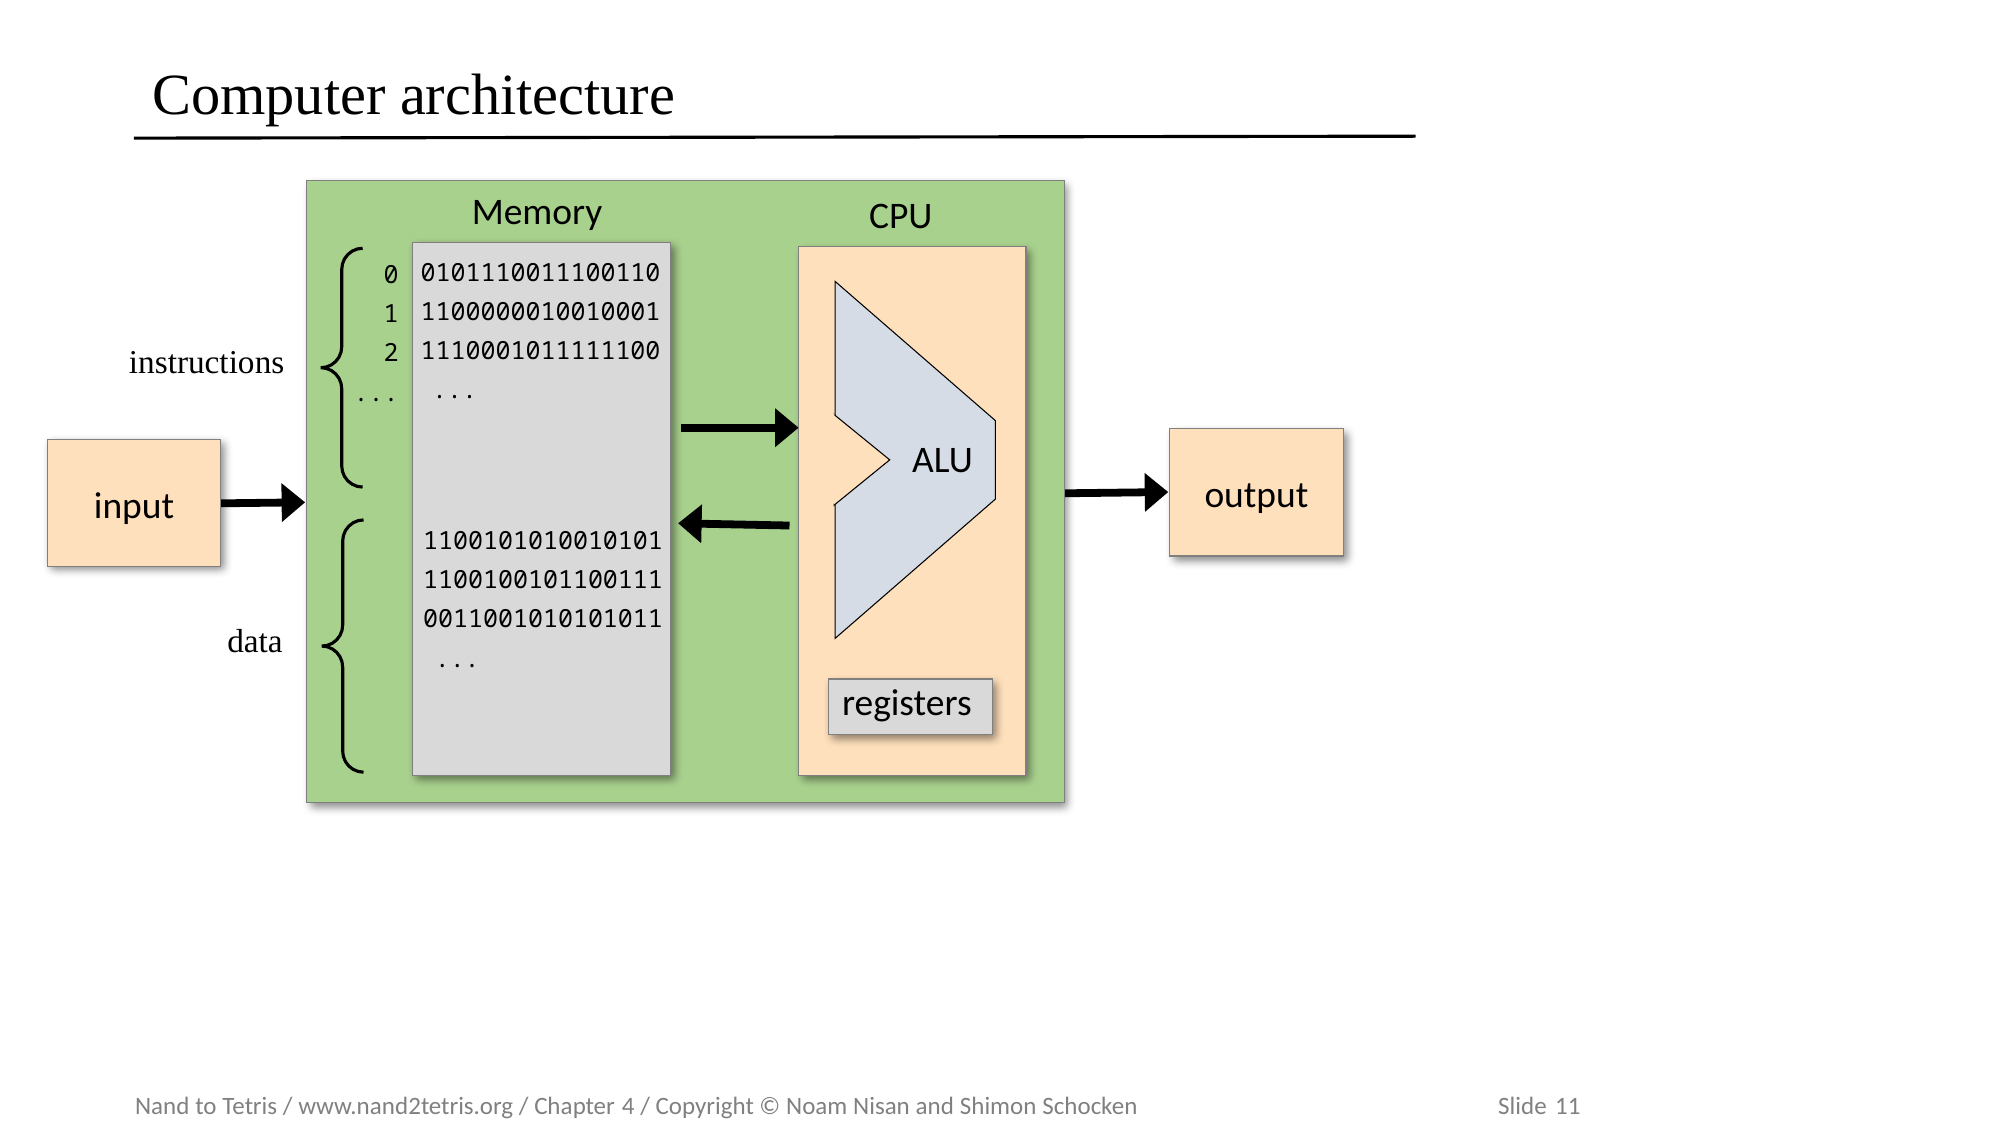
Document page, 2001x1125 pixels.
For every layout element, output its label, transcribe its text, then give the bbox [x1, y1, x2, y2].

text_box output [1169, 428, 1344, 557]
title Computer architecture [137, 48, 1417, 144]
text_box 0101110011100110 1100000010010001 1110001011111100 ... [417, 237, 664, 515]
text_box CPU [854, 183, 967, 244]
text_box data [84, 612, 298, 667]
text_box registers [827, 671, 999, 731]
text_box [828, 731, 993, 735]
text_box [811, 281, 1011, 639]
text_box Memory [457, 179, 643, 237]
text_box [306, 180, 1065, 803]
text_box 0 1 2 ... [308, 240, 399, 517]
text_box [412, 242, 671, 776]
text_box [798, 246, 1027, 776]
text_box instructions [114, 332, 327, 387]
text_box [327, 247, 363, 489]
text_box [321, 518, 364, 774]
text_box 1100101010010101 1100100101100111 0011001010101011 ... [419, 506, 667, 772]
text_box input [47, 439, 221, 567]
